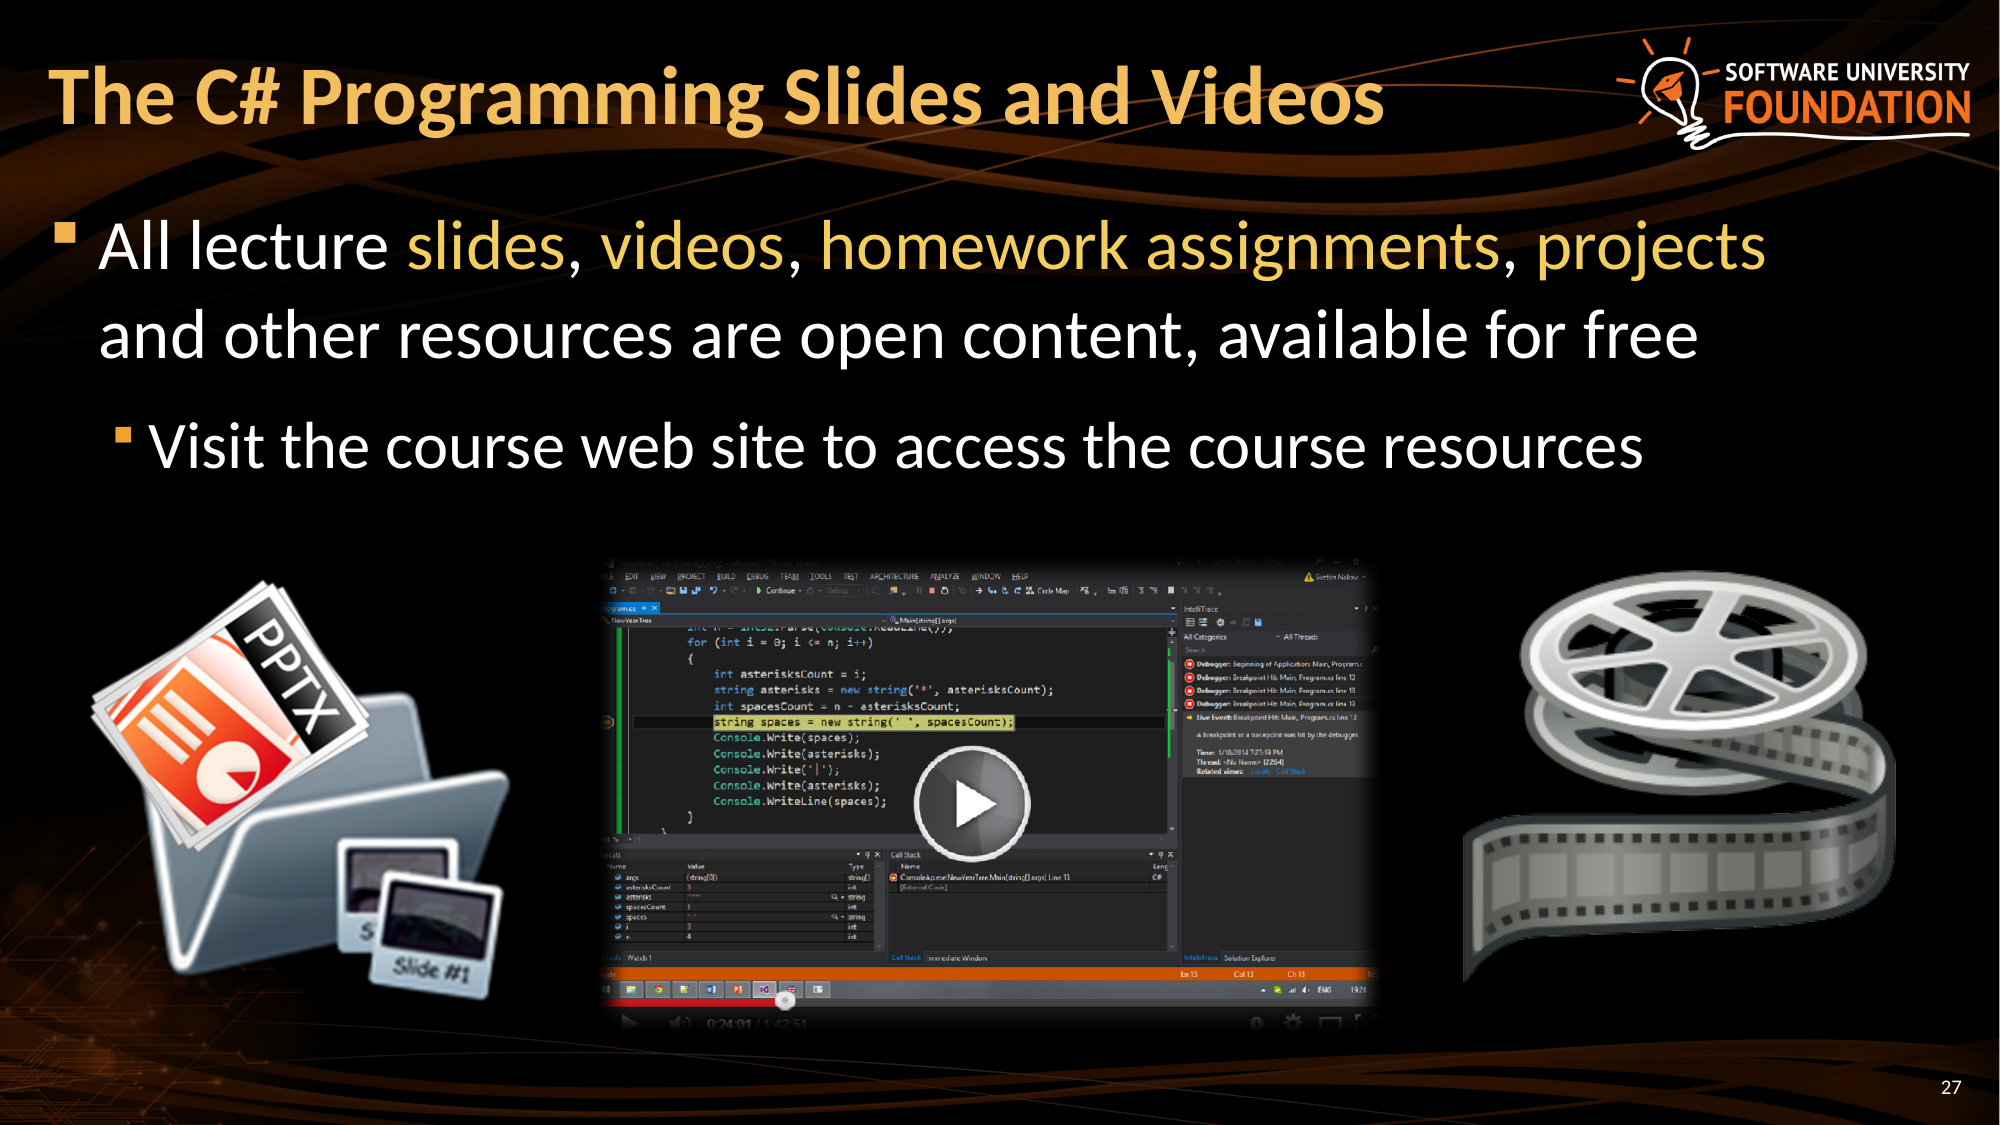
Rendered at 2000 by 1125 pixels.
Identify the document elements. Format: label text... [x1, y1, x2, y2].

title The C# Programming Slides and Videos [30, 6, 1602, 189]
list All lecture slides, videos, homework assignments, projects and other resources are open content, available for free Visit the course web site to access the course resources [31, 188, 1968, 1103]
picture [0, 0, 2000, 1125]
